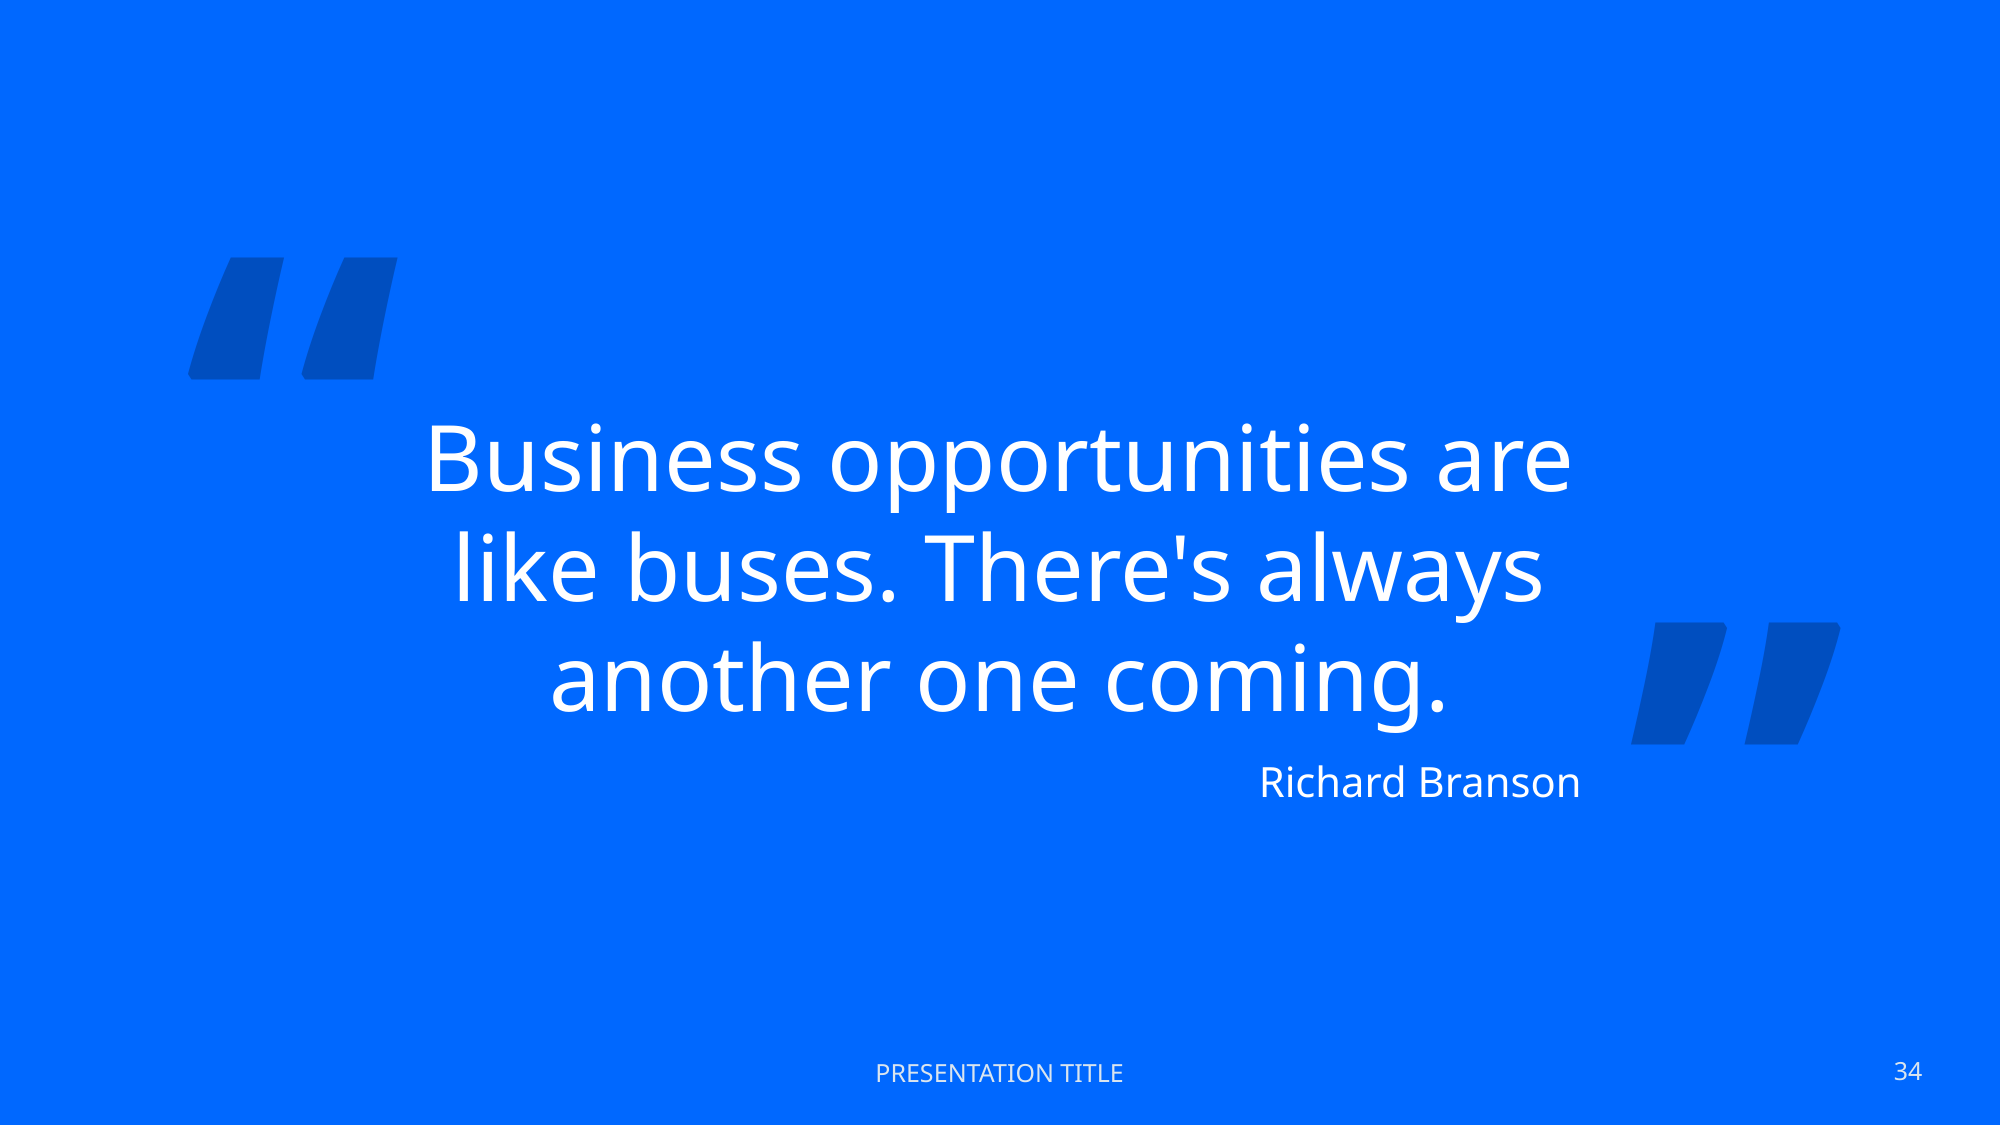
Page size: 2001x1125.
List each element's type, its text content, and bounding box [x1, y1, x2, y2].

footer PRESENTATION TITLE [662, 1042, 1338, 1103]
list Richard Branson [1020, 754, 1597, 895]
title Business opportunities are like buses. There's always another one coming. [397, 175, 1603, 738]
list “ [167, 175, 392, 462]
slide_number 34 [1487, 1042, 1938, 1103]
list ” [1610, 540, 1835, 818]
